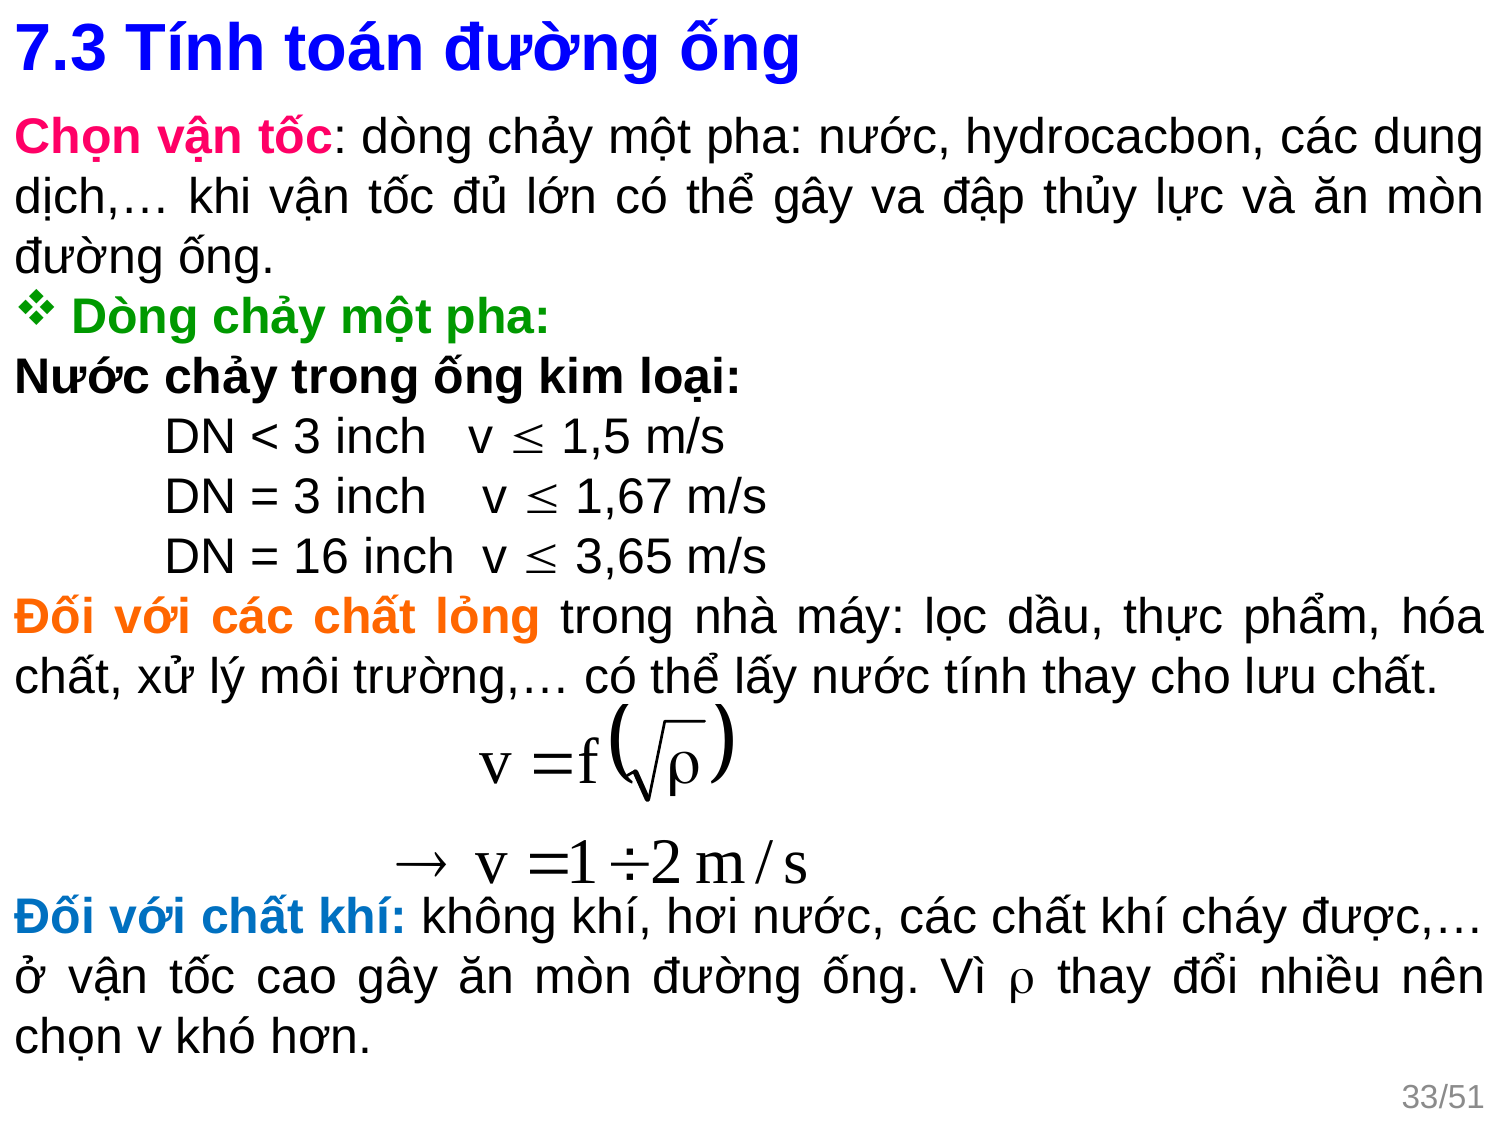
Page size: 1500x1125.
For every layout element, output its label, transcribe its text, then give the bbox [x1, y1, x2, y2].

slide_number 33/51 [1149, 1065, 1500, 1125]
text_box Chọn vận tốc: dòng chảy một pha: nước, hydrocacbon, các dung dịch,… khi vận tốc đủ lớn có thể gây va đập thủy lực và ăn mòn đường ống. Dòng chảy một pha: Nước chảy trong ống kim loại: DN < 3 inch v  1,5 m/s DN = 3 inch v  1,67 m/s DN = 16 inch v  3,65 m/s Đối với các chất lỏng trong nhà máy: lọc dầu, thực phẩm, hóa chất, xử lý môi trường,… có thể lấy nước tính thay cho lưu chất. Đối với chất khí: không khí, hơi nước, các chất khí cháy được,… ở vận tốc cao gây ăn mòn đường ống. Vì  thay đổi nhiều nên chọn v khó hơn. [0, 96, 1500, 1072]
text_box 7.3 Tính toán đường ống [0, 0, 1500, 89]
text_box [387, 704, 822, 901]
